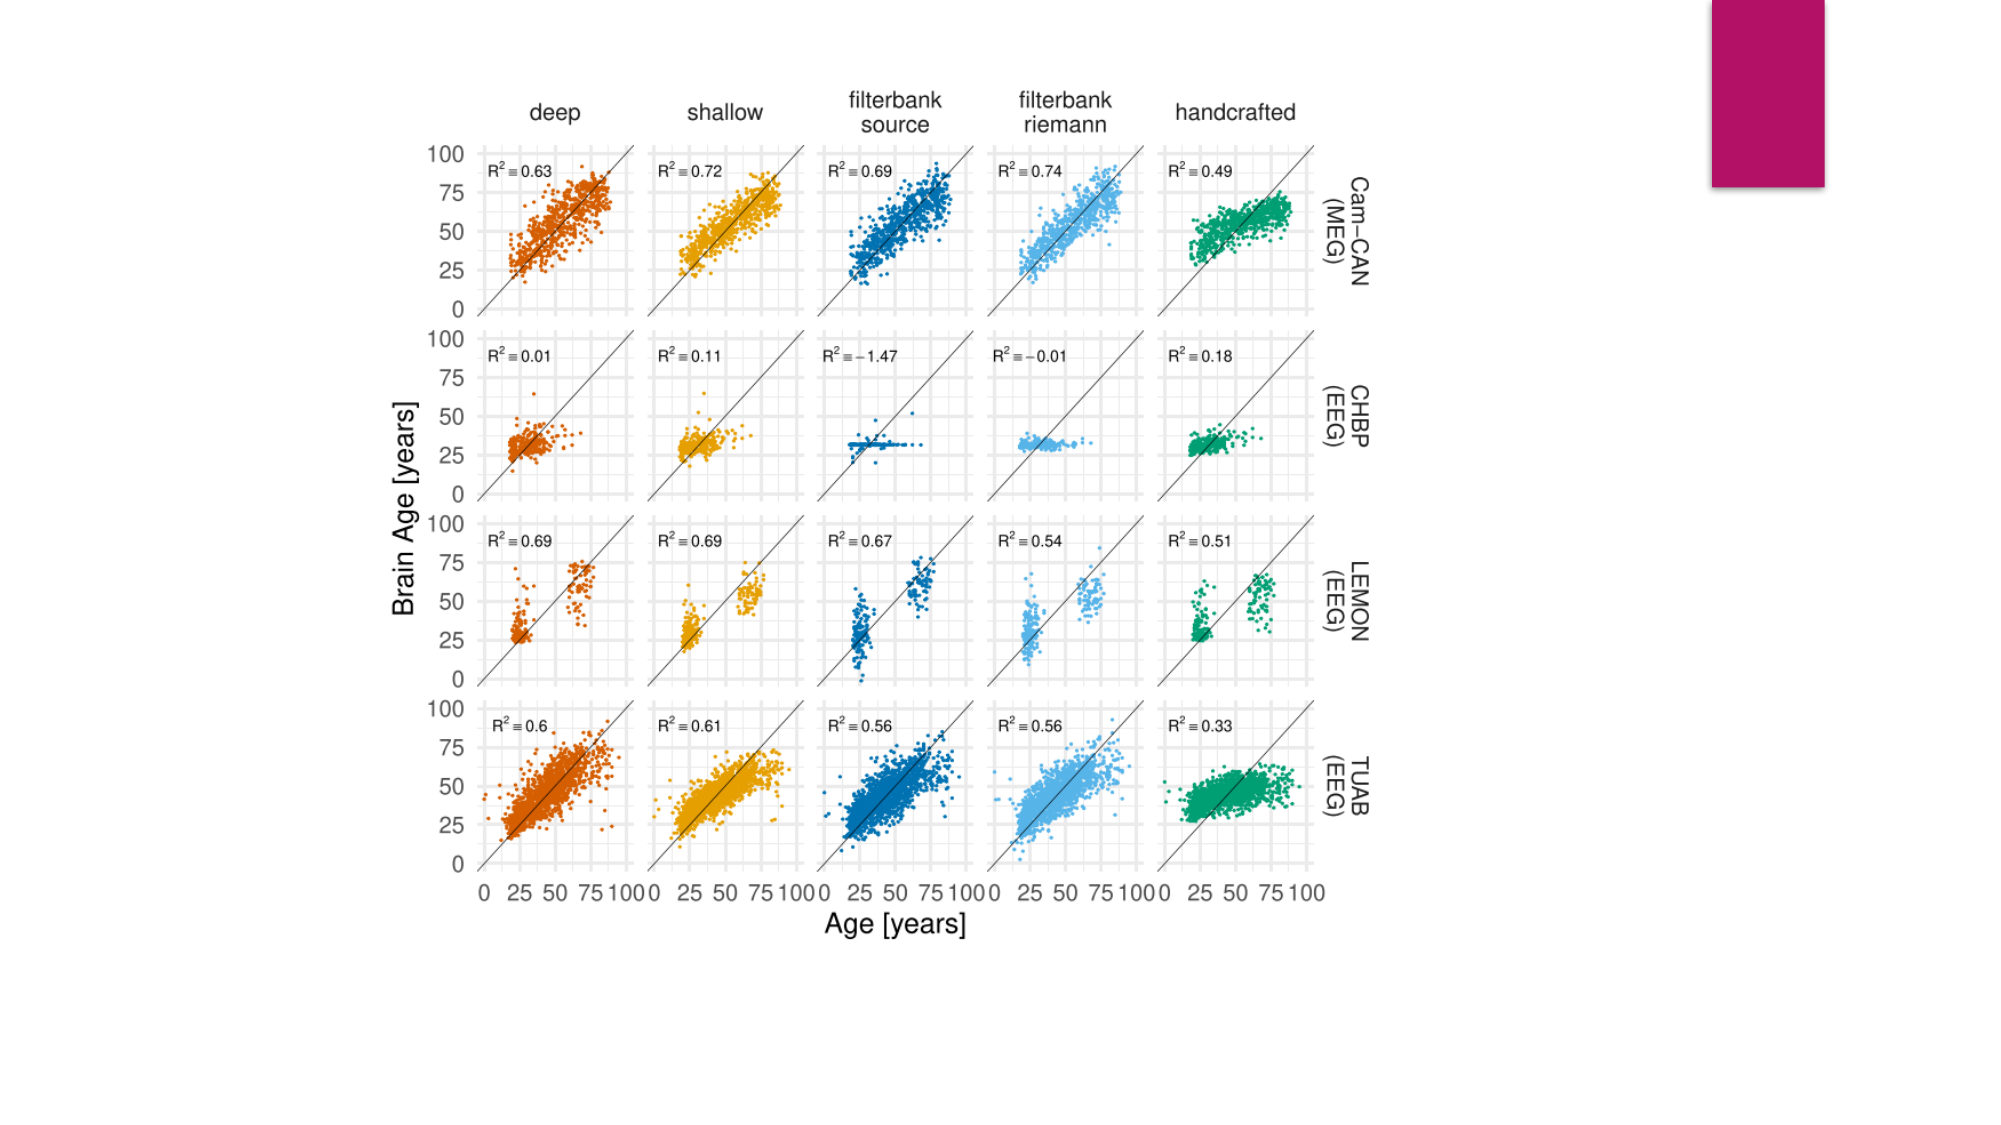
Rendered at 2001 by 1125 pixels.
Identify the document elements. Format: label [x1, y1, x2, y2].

picture [379, 72, 1409, 955]
